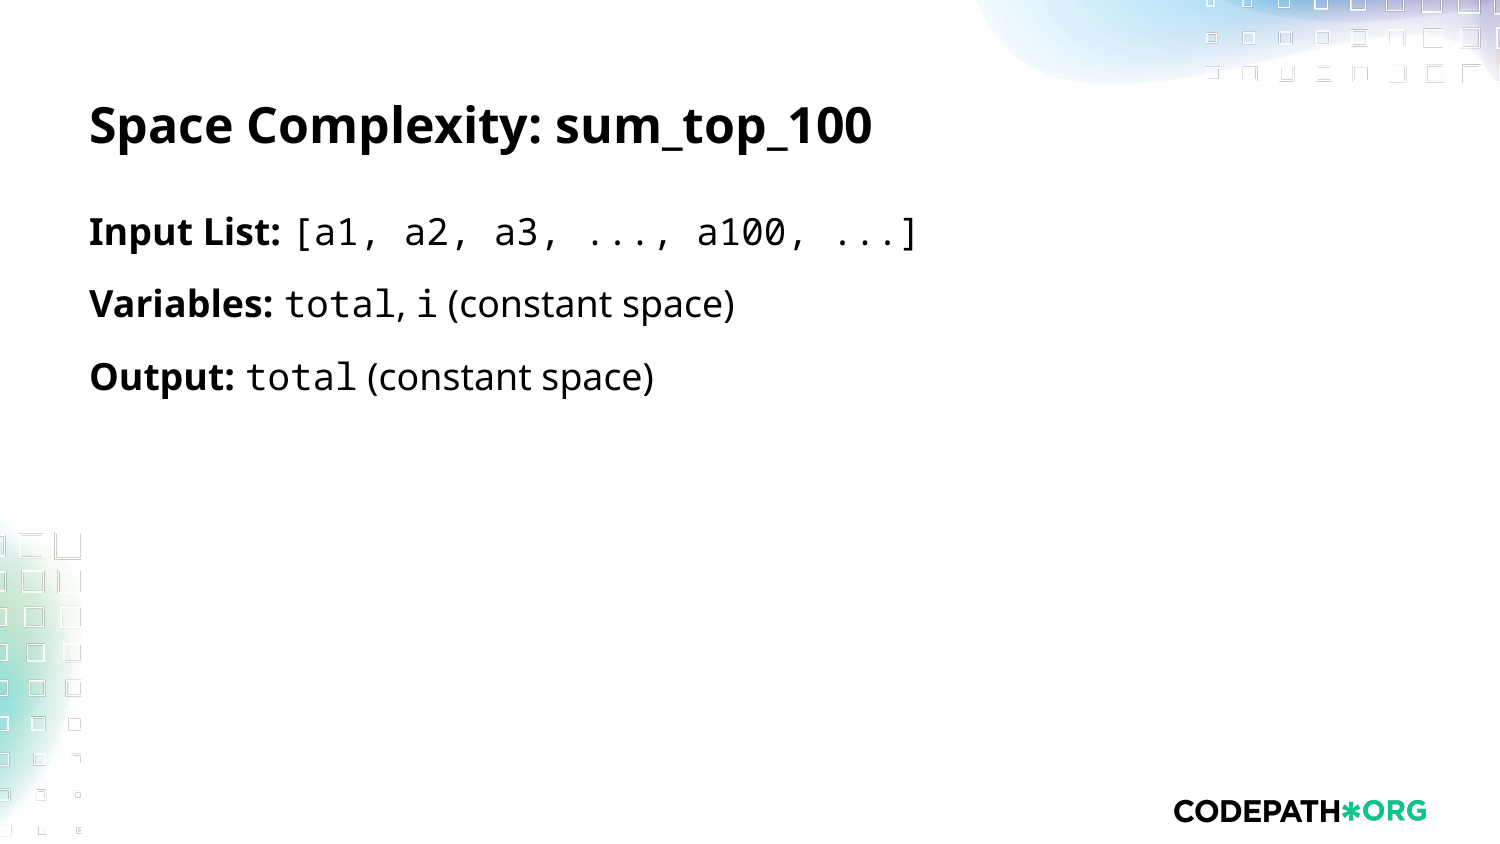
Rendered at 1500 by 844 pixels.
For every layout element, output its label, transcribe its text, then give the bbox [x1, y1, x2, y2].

picture [950, 0, 1500, 96]
list Input List: [a1, a2, a3, ..., a100, ...] Variables: total, i (constant space) Output: total (constant space) [74, 185, 1426, 758]
picture [0, 451, 166, 844]
title Space Complexity: sum_top_100 [74, 78, 1426, 173]
picture [1173, 799, 1427, 823]
